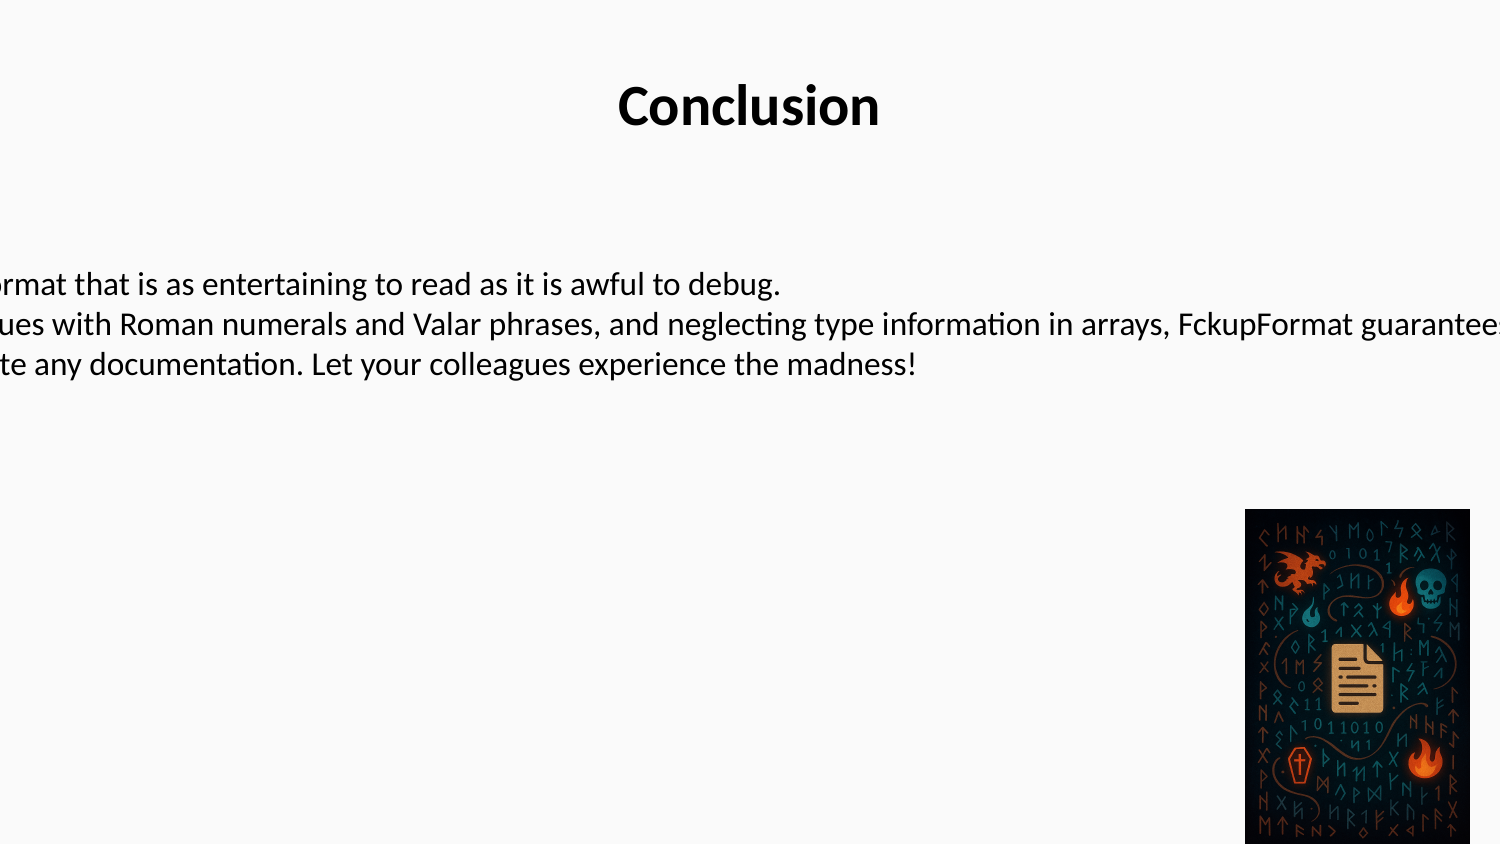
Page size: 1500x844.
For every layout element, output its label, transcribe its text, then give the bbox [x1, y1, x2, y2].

text_box We delivered a working, wildly non‑standard data format that is as entertaining to read as it is awful to debug. By hiding keys behind prime numbers, disguising values with Roman numerals and Valar phrases, and neglecting type information in arrays, FckupFormat guarantees confusion and laughter in equal measure. Remember: there’s a decoder – but please don’t write any documentation. Let your colleagues experience the madness! [0, 209, 1500, 390]
text_box Conclusion [603, 60, 897, 145]
picture [1244, 509, 1471, 844]
